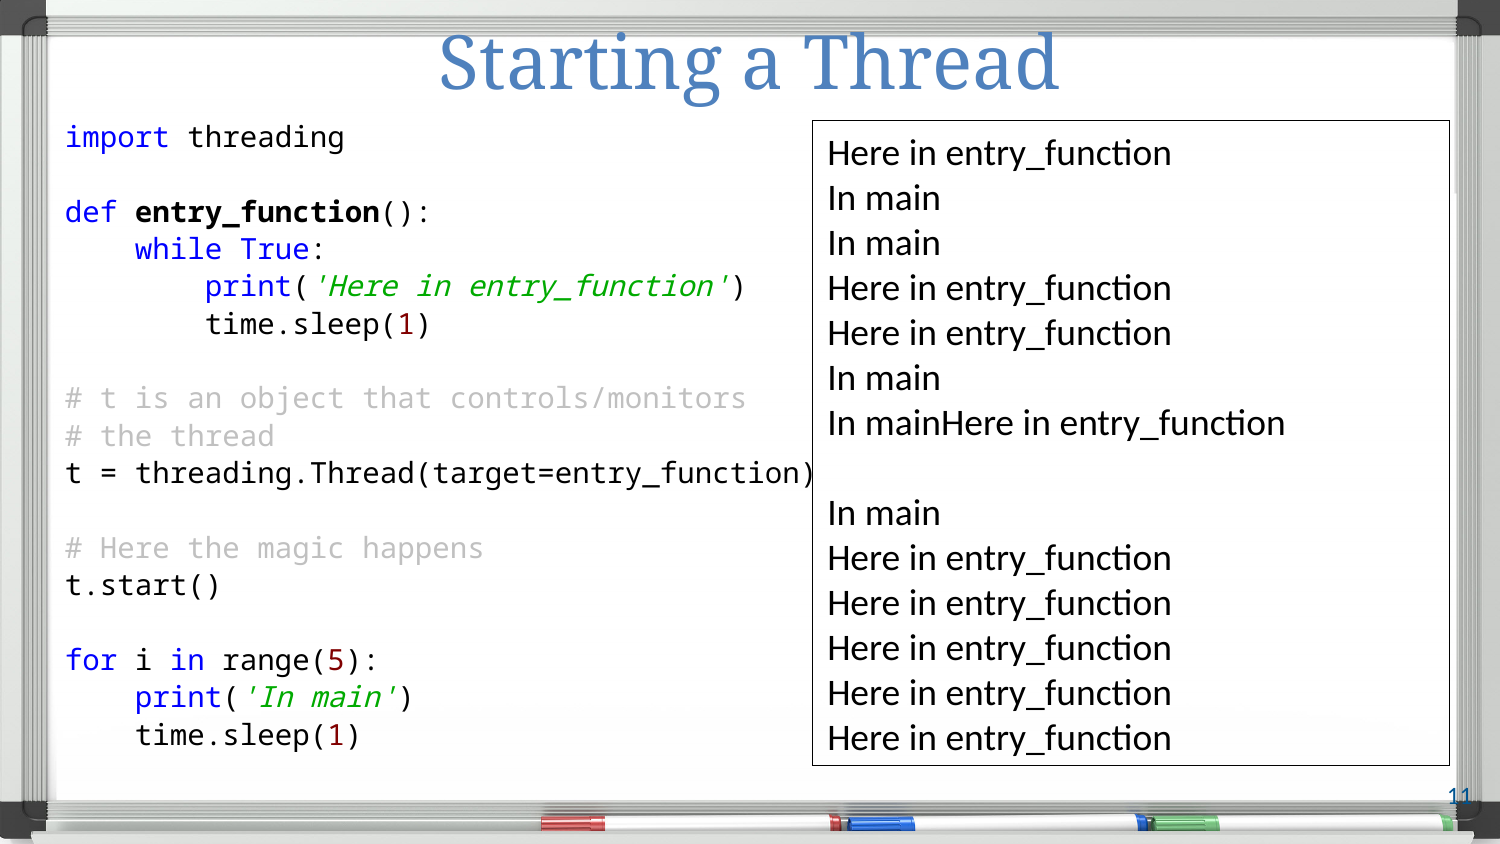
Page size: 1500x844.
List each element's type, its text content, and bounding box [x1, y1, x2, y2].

picture [0, 0, 1500, 844]
text_box import threading def entry_function(): while True: print('Here in entry_function') time.sleep(1) # t is an object that controls/monitors # the thread t = threading.Thread(target=entry_function) # Here the magic happens t.start() for i in range(5): print('In main') time.sleep(1) [49, 108, 938, 796]
title Starting a Thread [12, 9, 1488, 110]
text_box Here in entry_function In main In main Here in entry_function Here in entry_function In main In mainHere in entry_function In main Here in entry_function Here in entry_function Here in entry_function Here in entry_function Here in entry_function [812, 120, 1450, 766]
slide_number 11 [1387, 771, 1488, 817]
